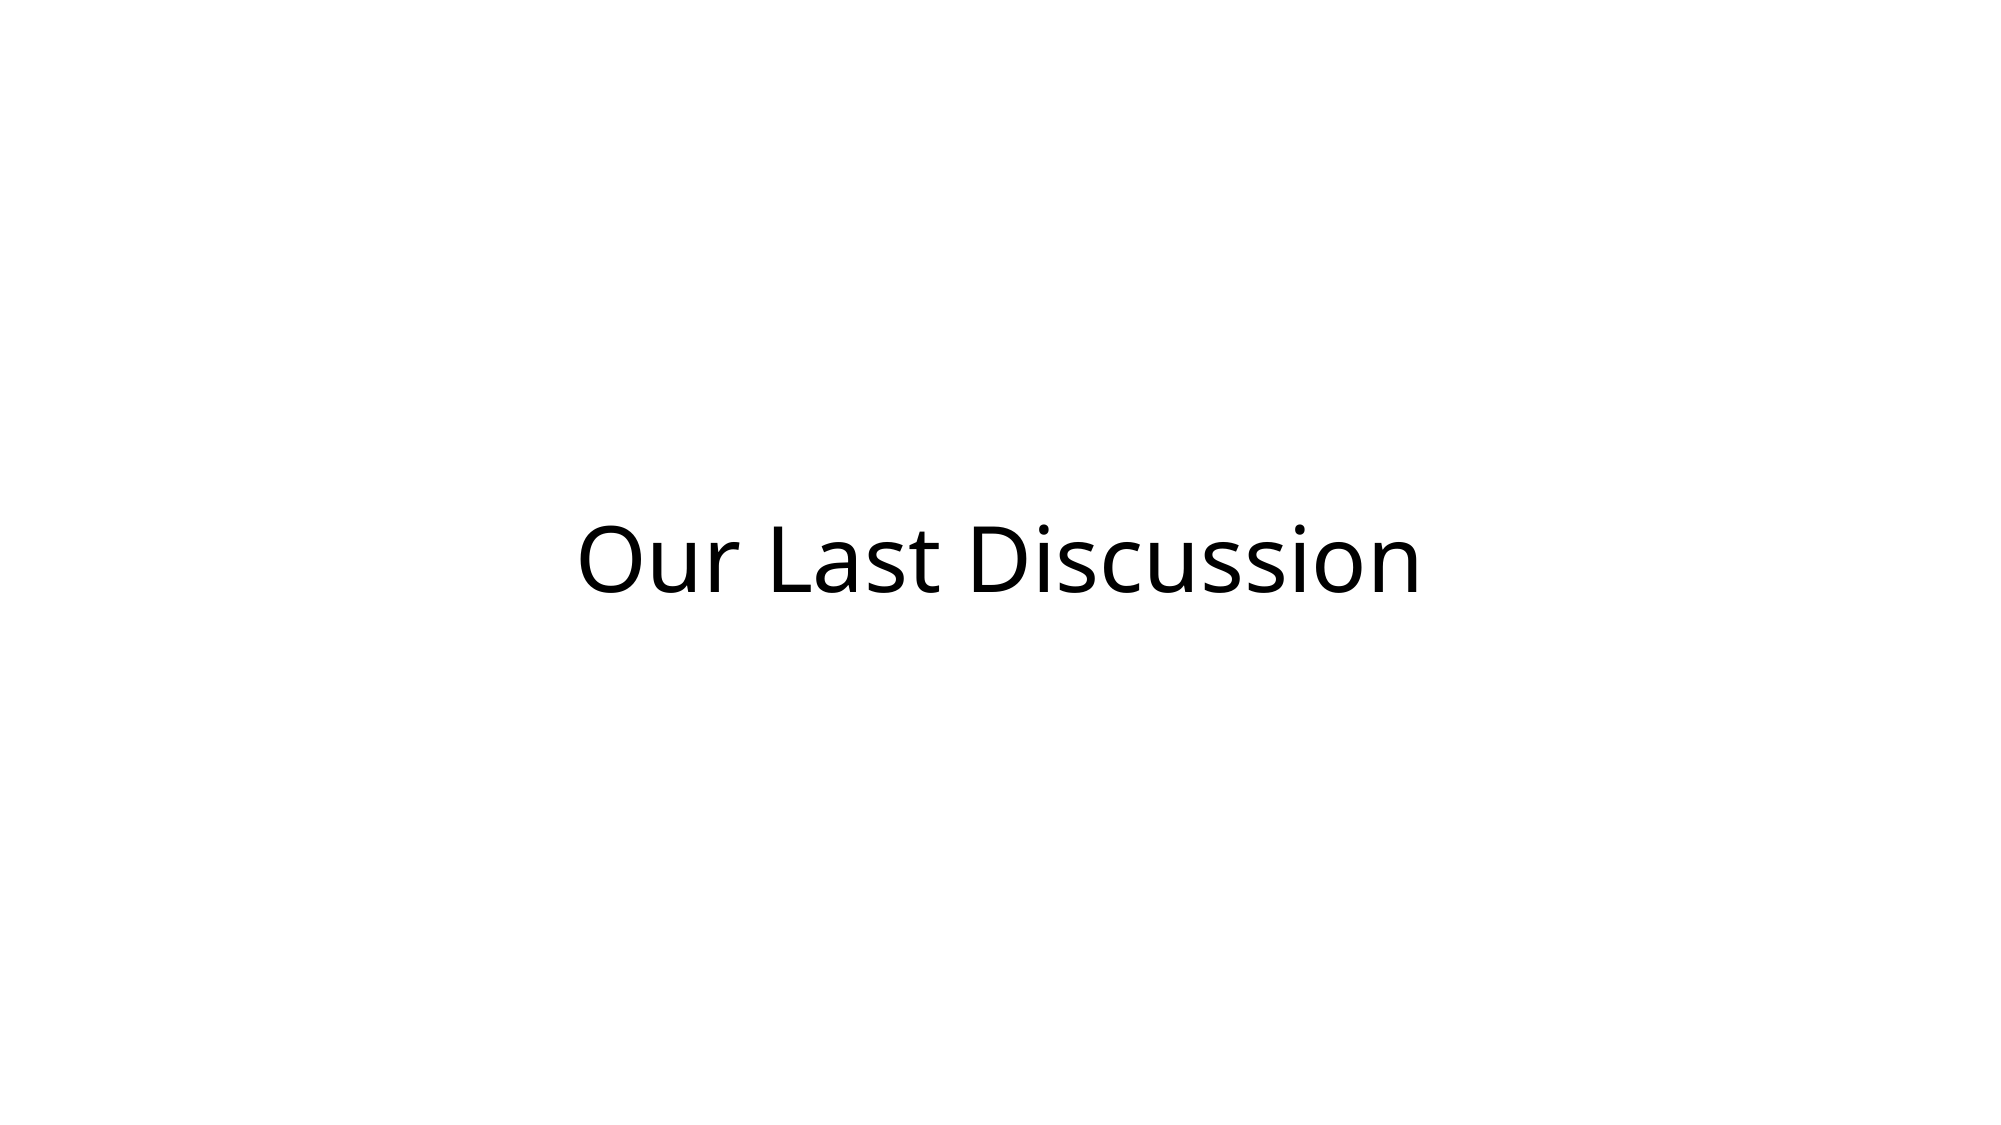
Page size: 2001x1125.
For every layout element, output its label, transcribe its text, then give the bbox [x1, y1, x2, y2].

title Our Last Discussion [137, 453, 1863, 672]
